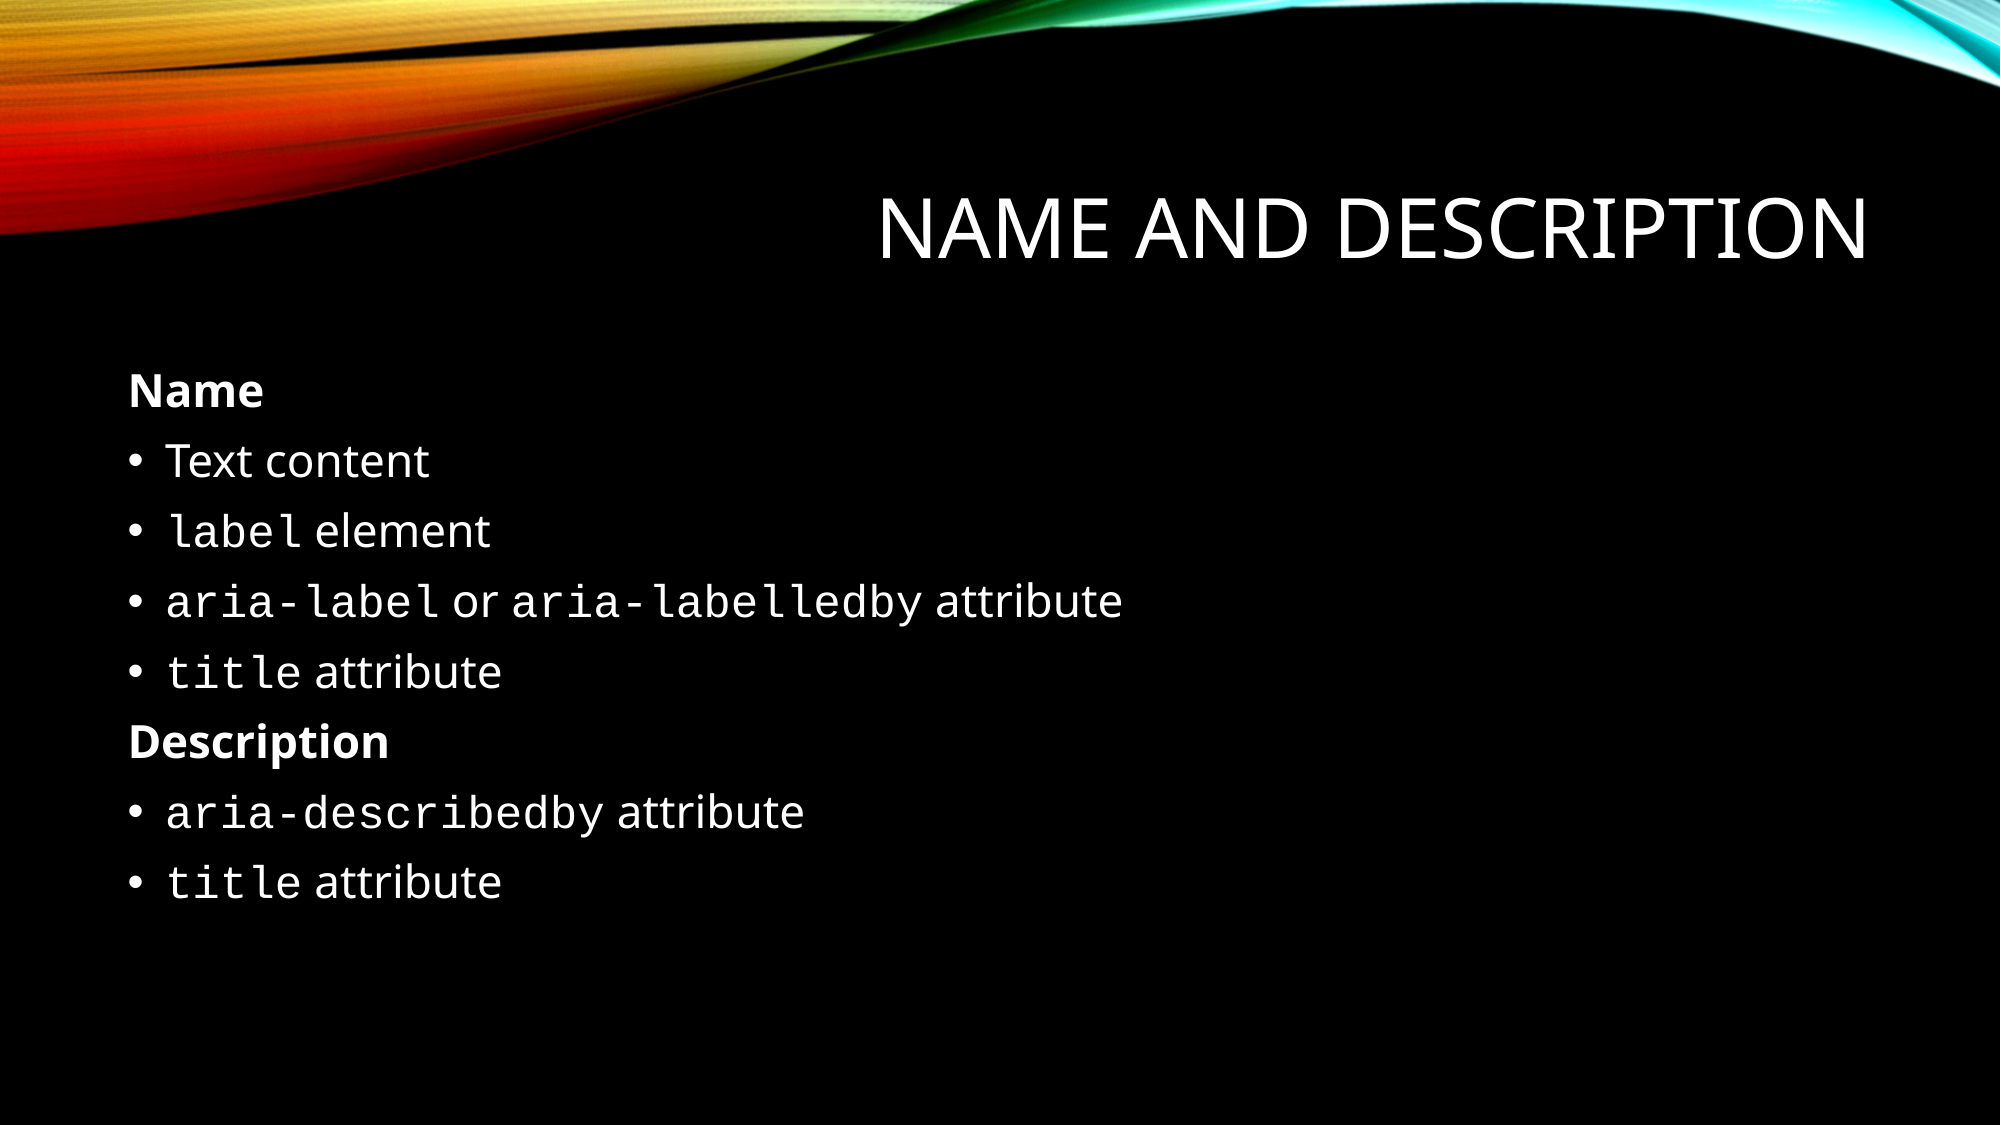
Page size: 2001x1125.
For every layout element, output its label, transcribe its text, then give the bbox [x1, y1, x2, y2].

picture [0, 0, 2000, 237]
list Name Text content label element aria-label or aria-labelledby attribute title attribute Description aria-describedby attribute title attribute [112, 360, 1888, 1021]
title Name and Description [474, 125, 1888, 338]
